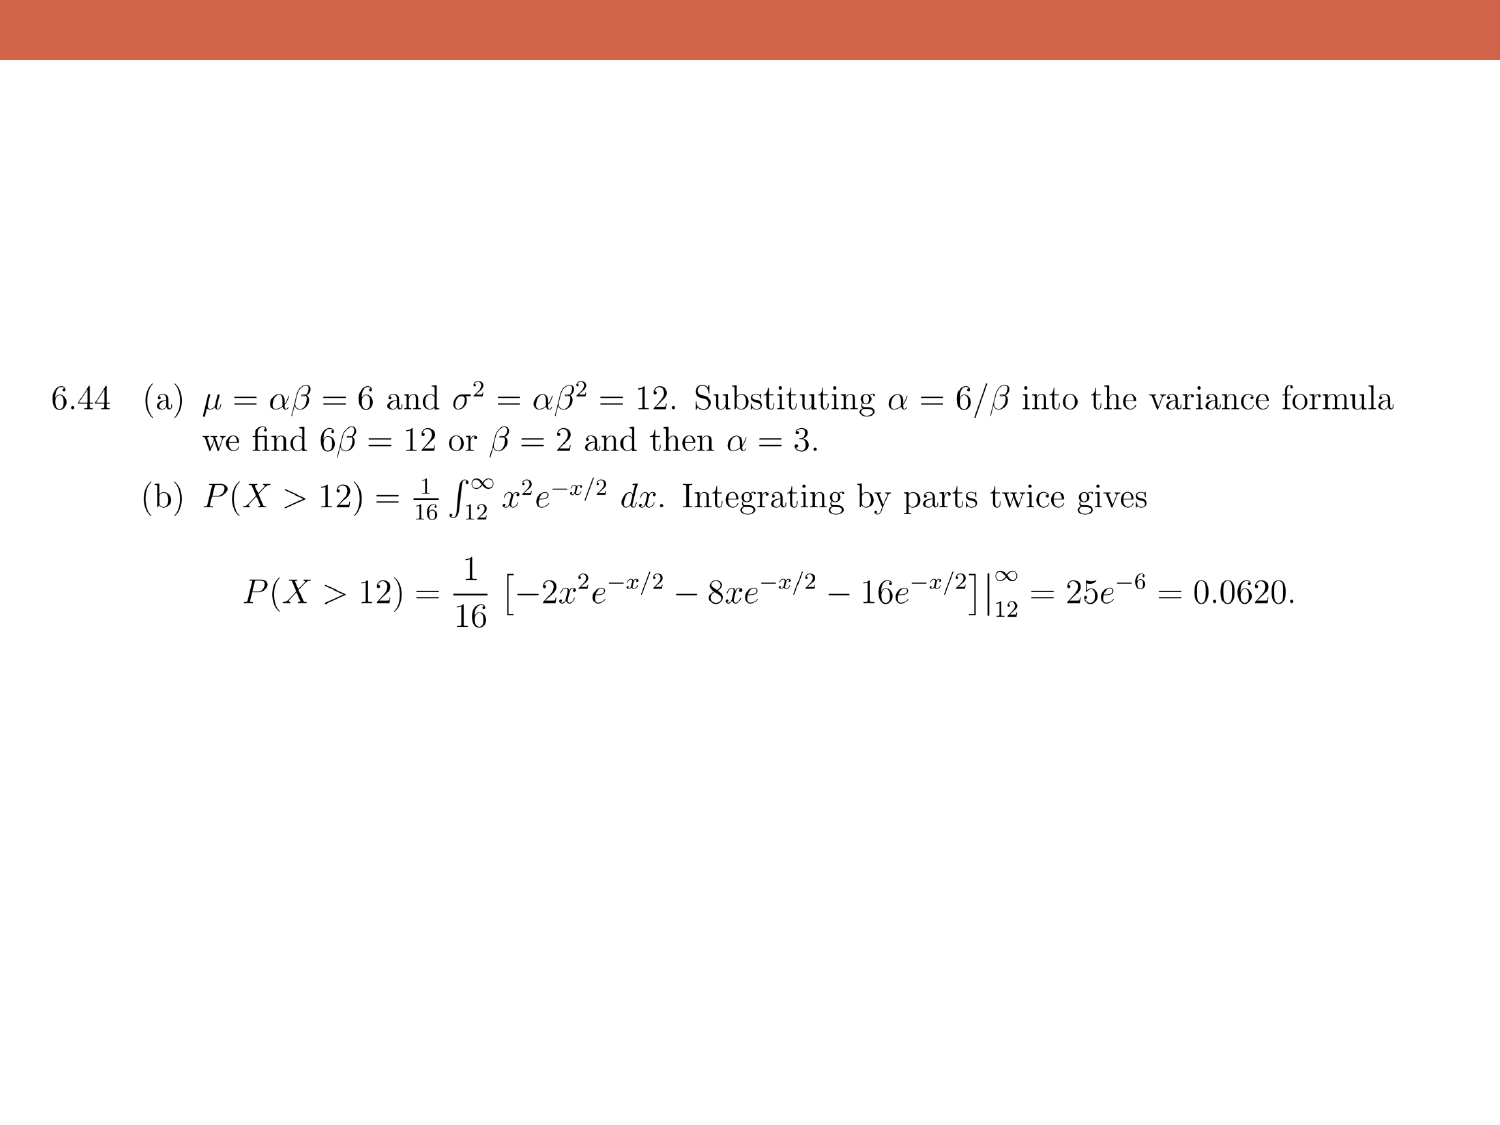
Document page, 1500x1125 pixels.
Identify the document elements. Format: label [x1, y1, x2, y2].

picture [37, 362, 1413, 643]
